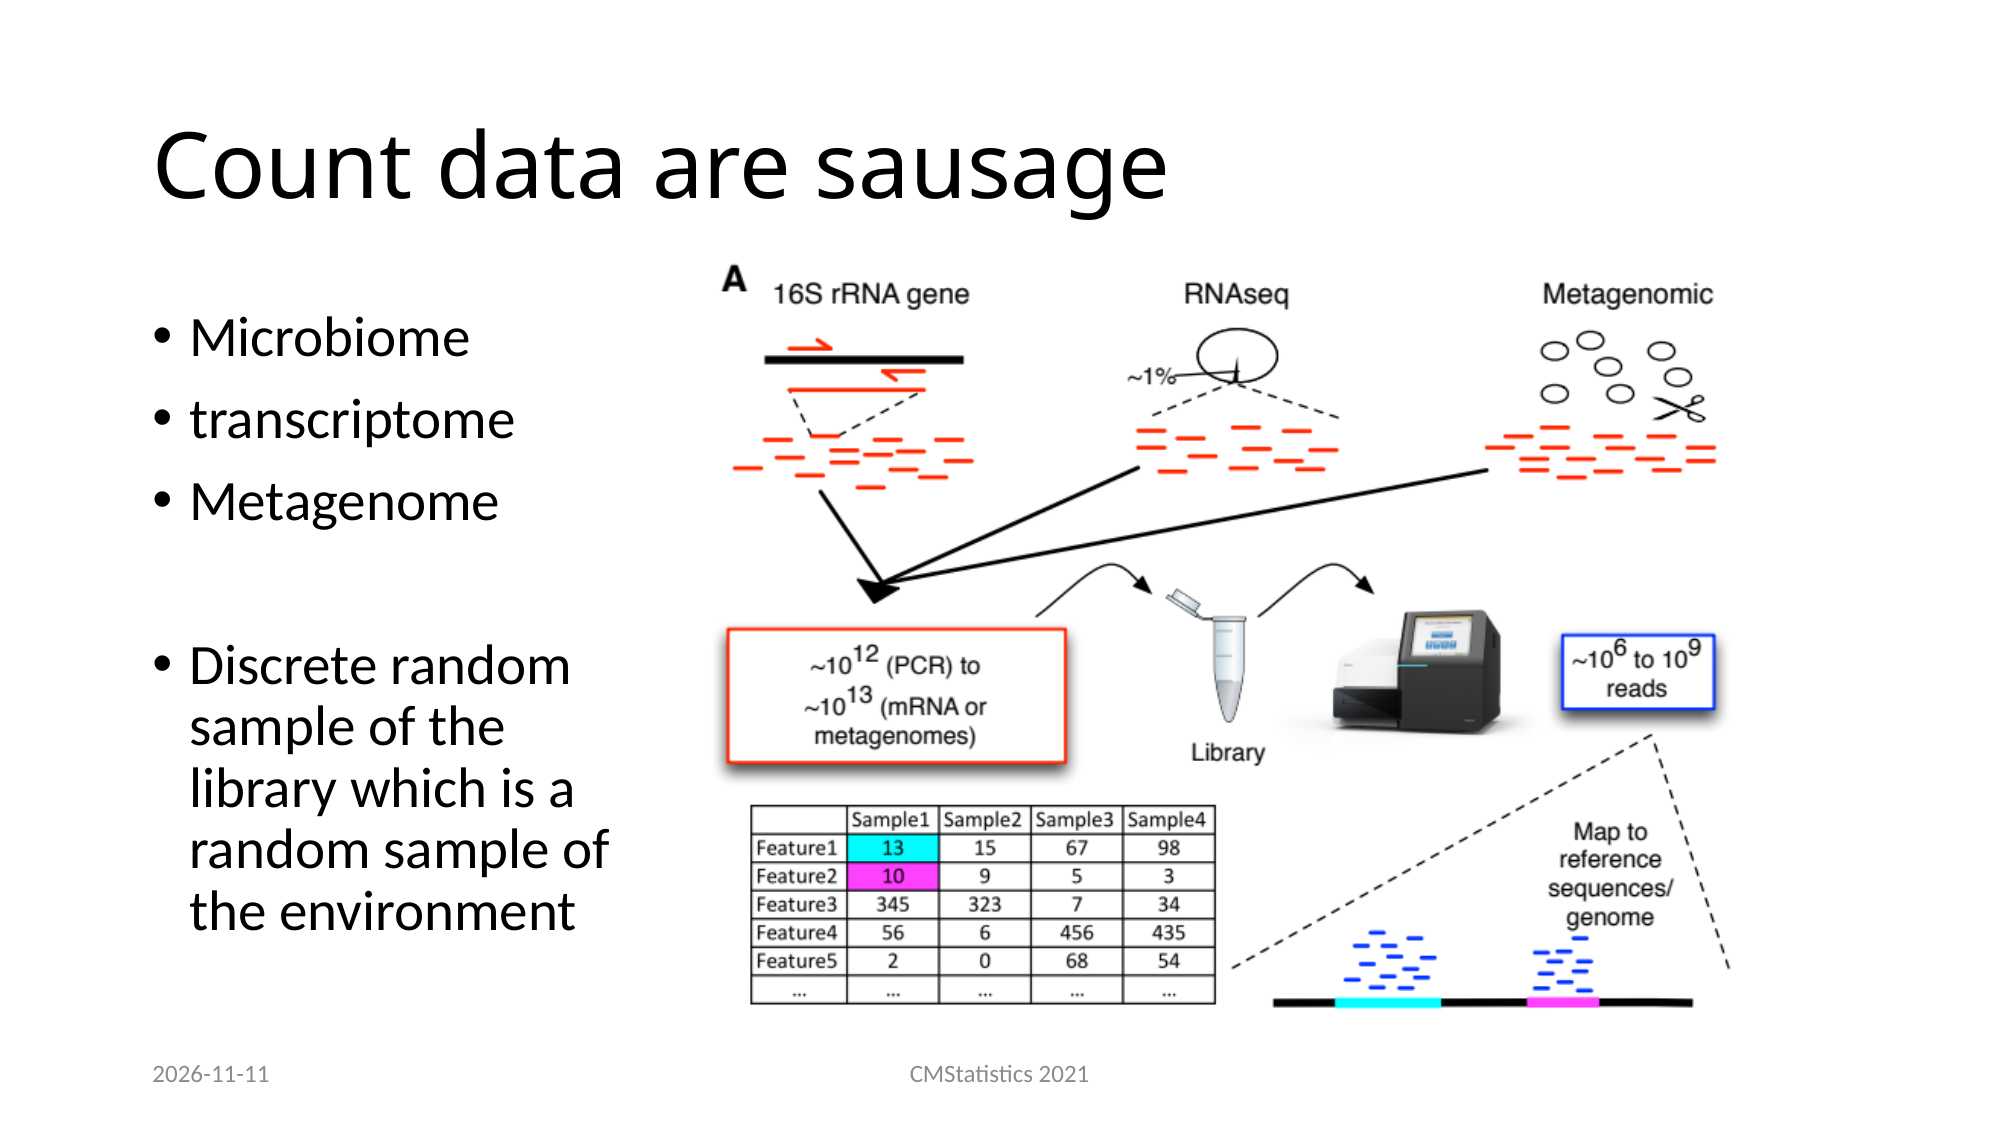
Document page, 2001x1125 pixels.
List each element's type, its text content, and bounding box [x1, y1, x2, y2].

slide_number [137, 1042, 588, 1103]
title Count data are sausage [137, 59, 1863, 278]
list Microbiome transcriptome Metagenome Discrete random sample of the library which is a random sample of the environment [137, 299, 627, 1014]
picture [706, 255, 1783, 1027]
footer CMStatistics 2021 [662, 1042, 1338, 1103]
